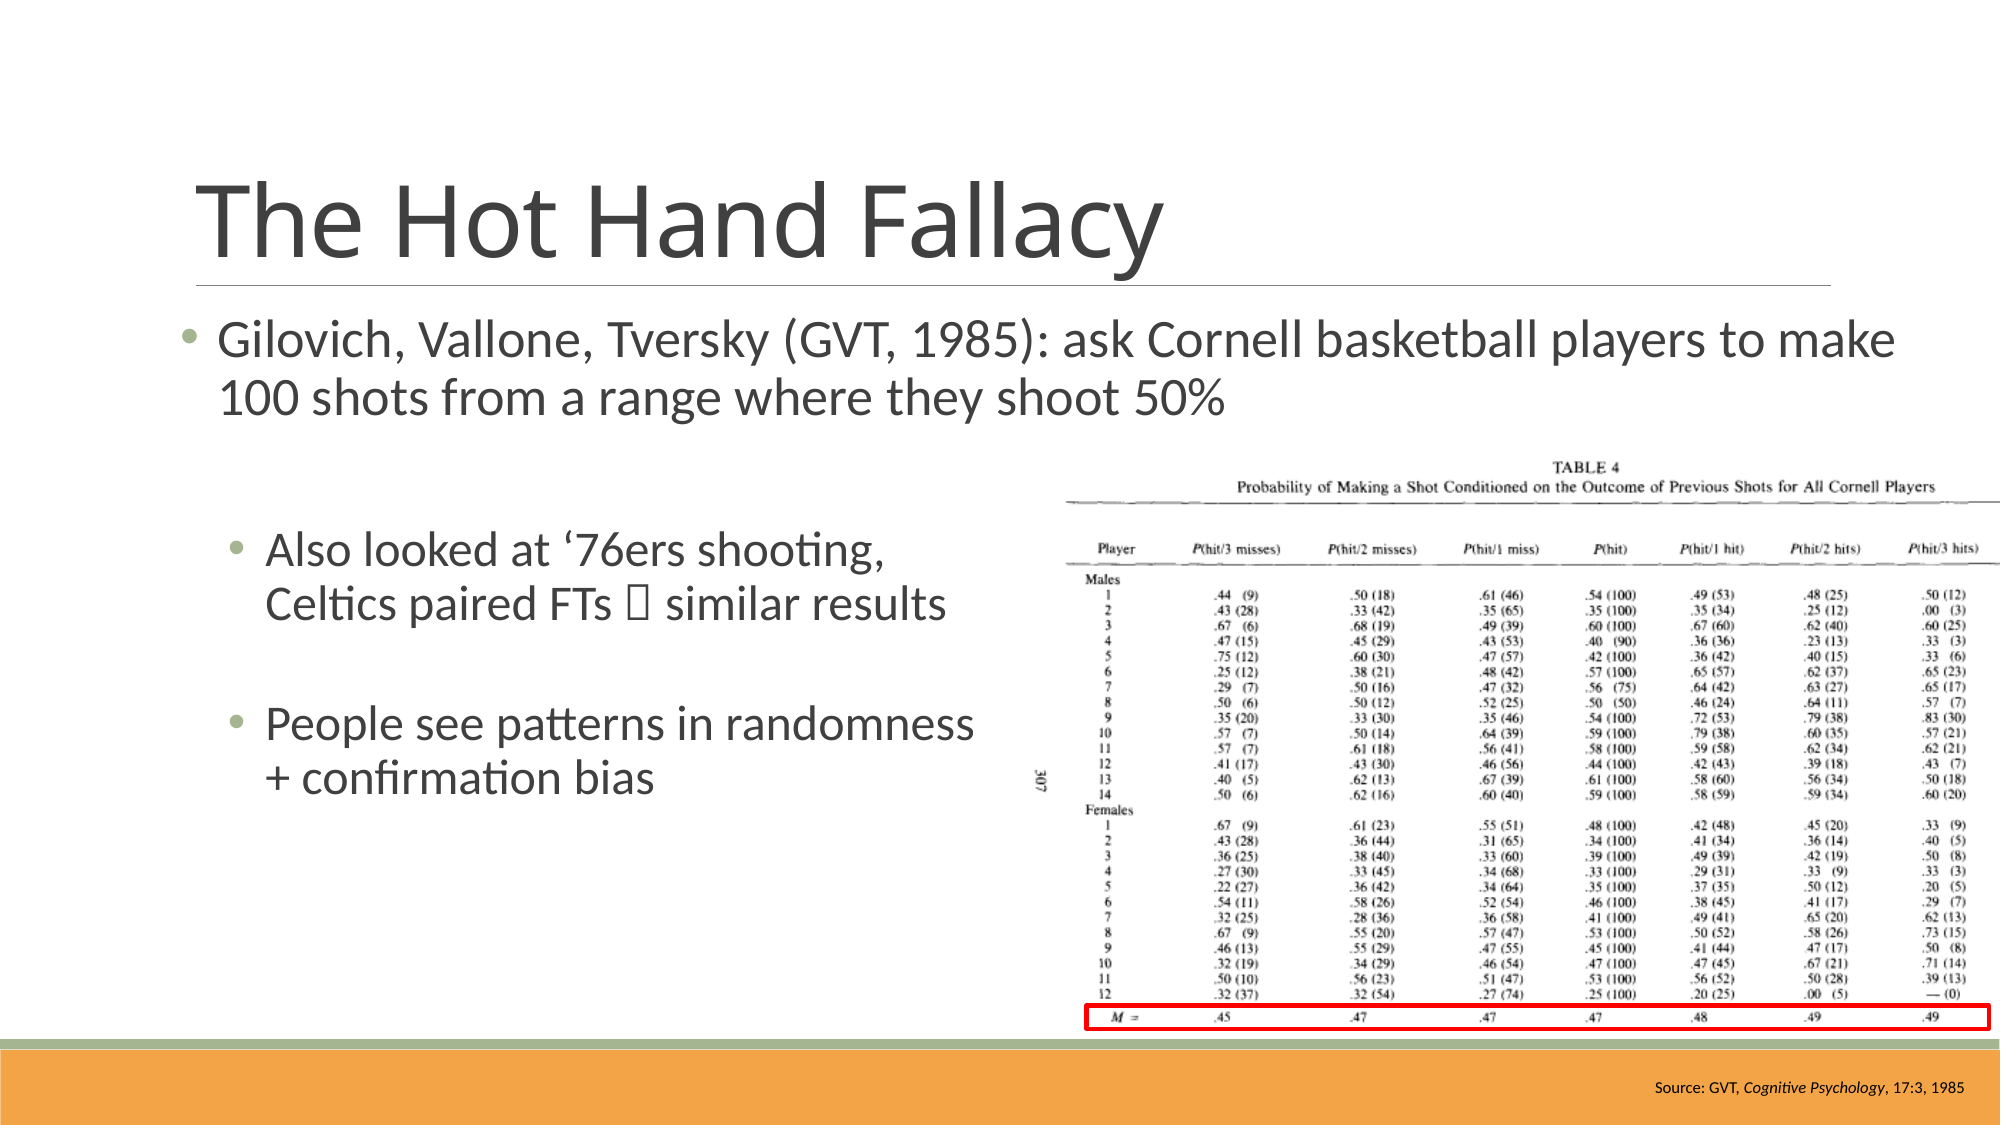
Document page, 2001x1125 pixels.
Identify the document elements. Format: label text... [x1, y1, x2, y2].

text_box Source: GVT, Cognitive Psychology, 17:3, 1985 [728, 1069, 1980, 1105]
list Gilovich, Vallone, Tversky (GVT, 1985): ask Cornell basketball players to make 100 shots from a range where they shoot 50% Also looked at ‘76ers shooting, Celtics paired FTs  similar results People see patterns in randomness + confirmation bias [180, 302, 1966, 963]
title The Hot Hand Fallacy [180, 47, 1507, 285]
picture [973, 420, 2000, 1030]
